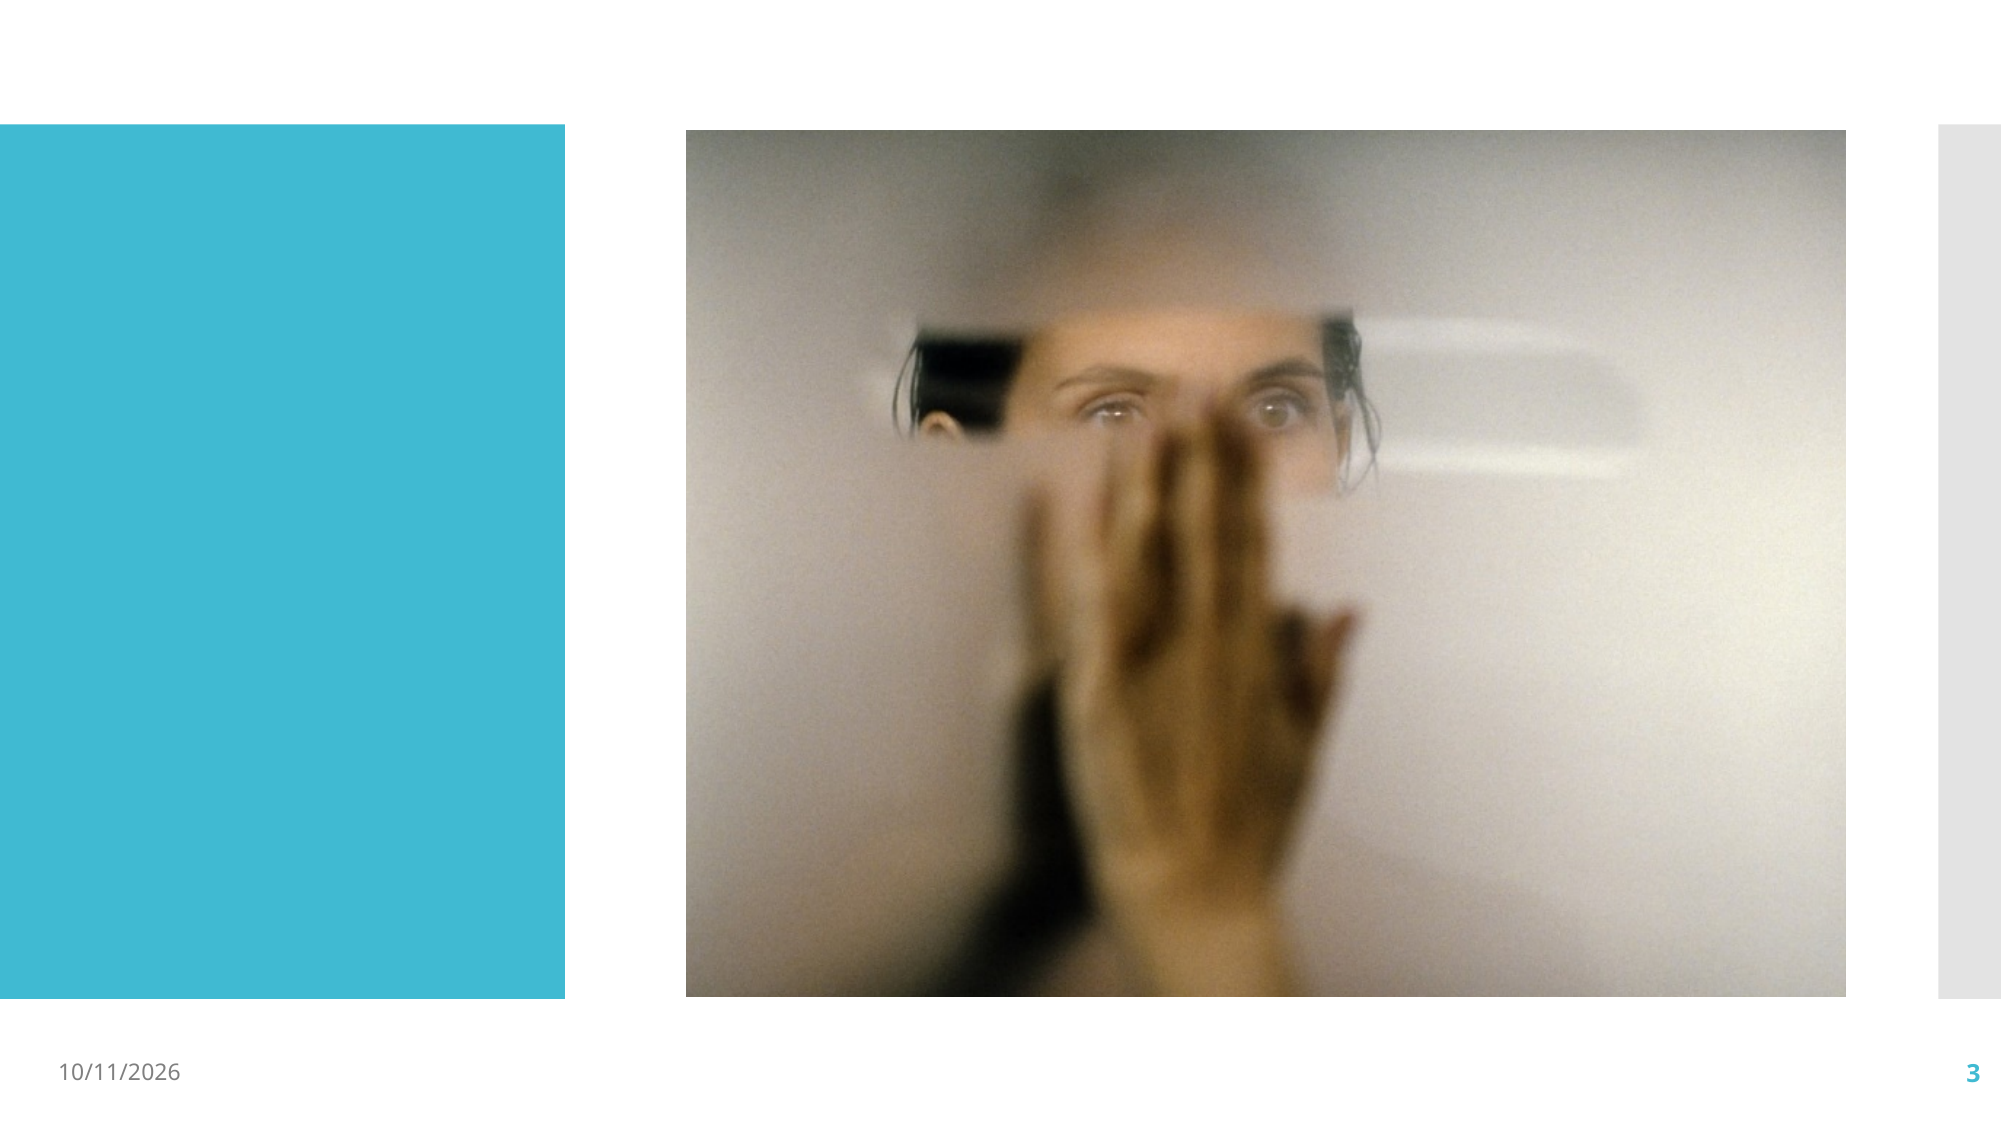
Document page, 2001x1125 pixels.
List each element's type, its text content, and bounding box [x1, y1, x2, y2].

slide_number 3 [1744, 1044, 1996, 1105]
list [682, 126, 1850, 1001]
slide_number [43, 1042, 493, 1103]
